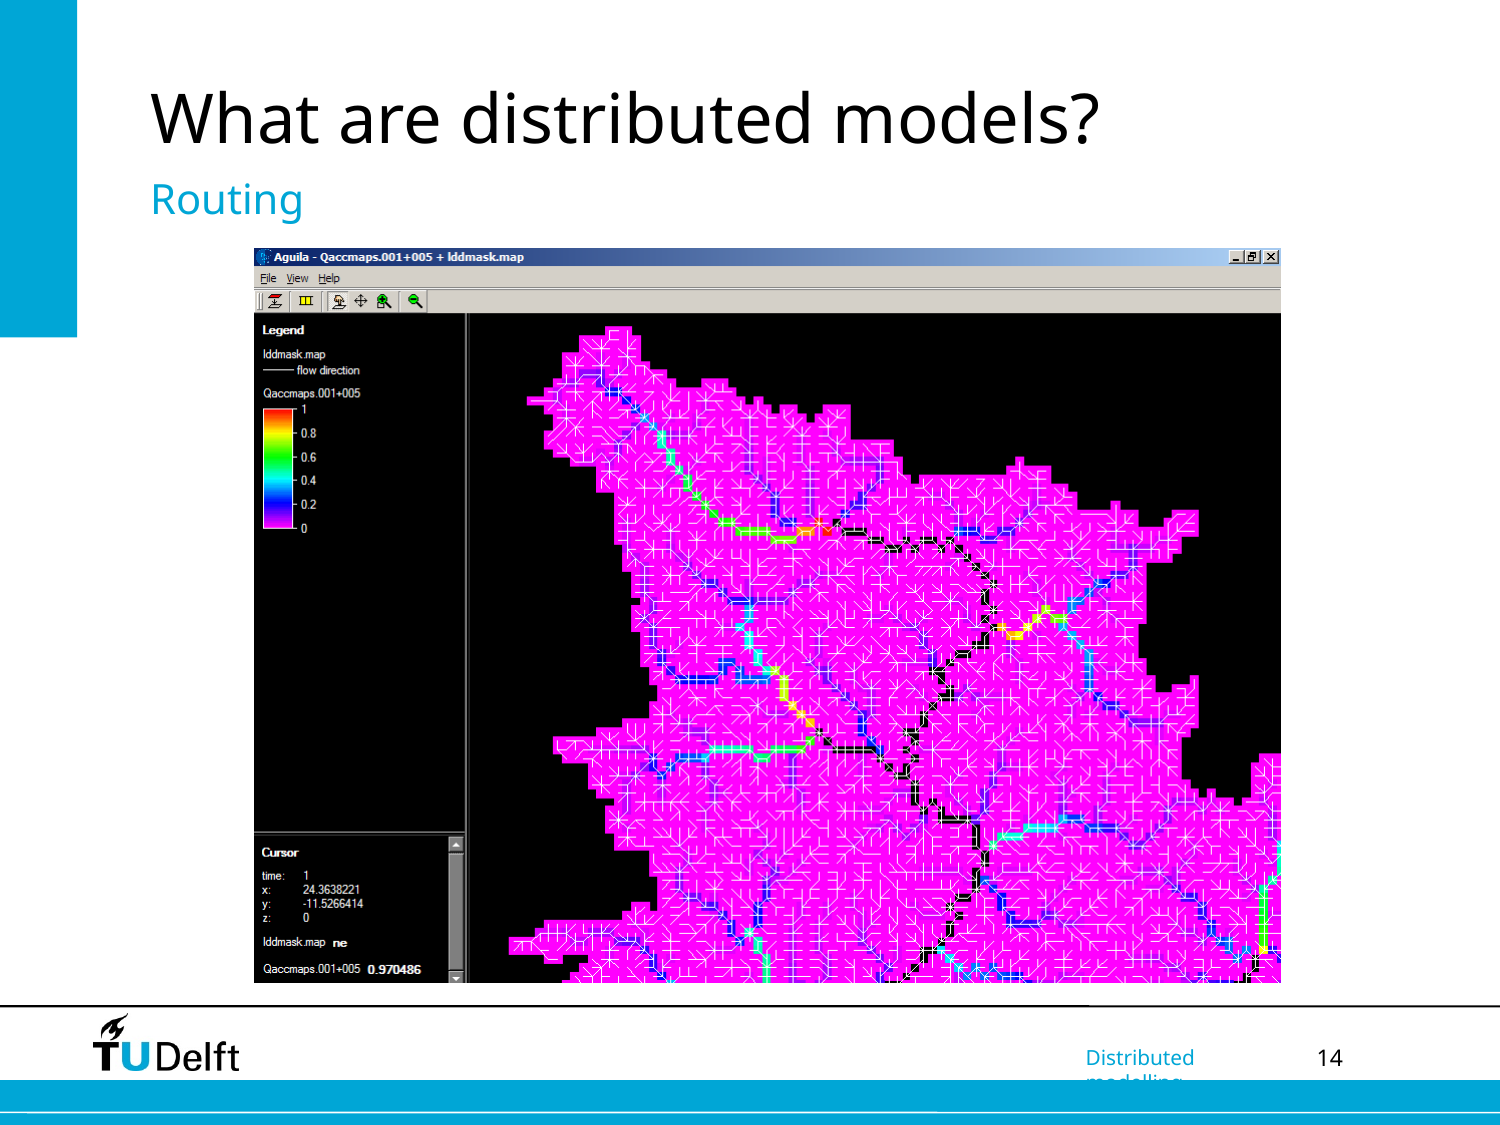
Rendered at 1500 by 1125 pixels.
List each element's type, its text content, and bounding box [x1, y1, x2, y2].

picture [254, 248, 1281, 984]
text_box Routing [149, 170, 1263, 249]
title What are distributed models? [150, 75, 1325, 280]
picture [93, 1013, 239, 1071]
